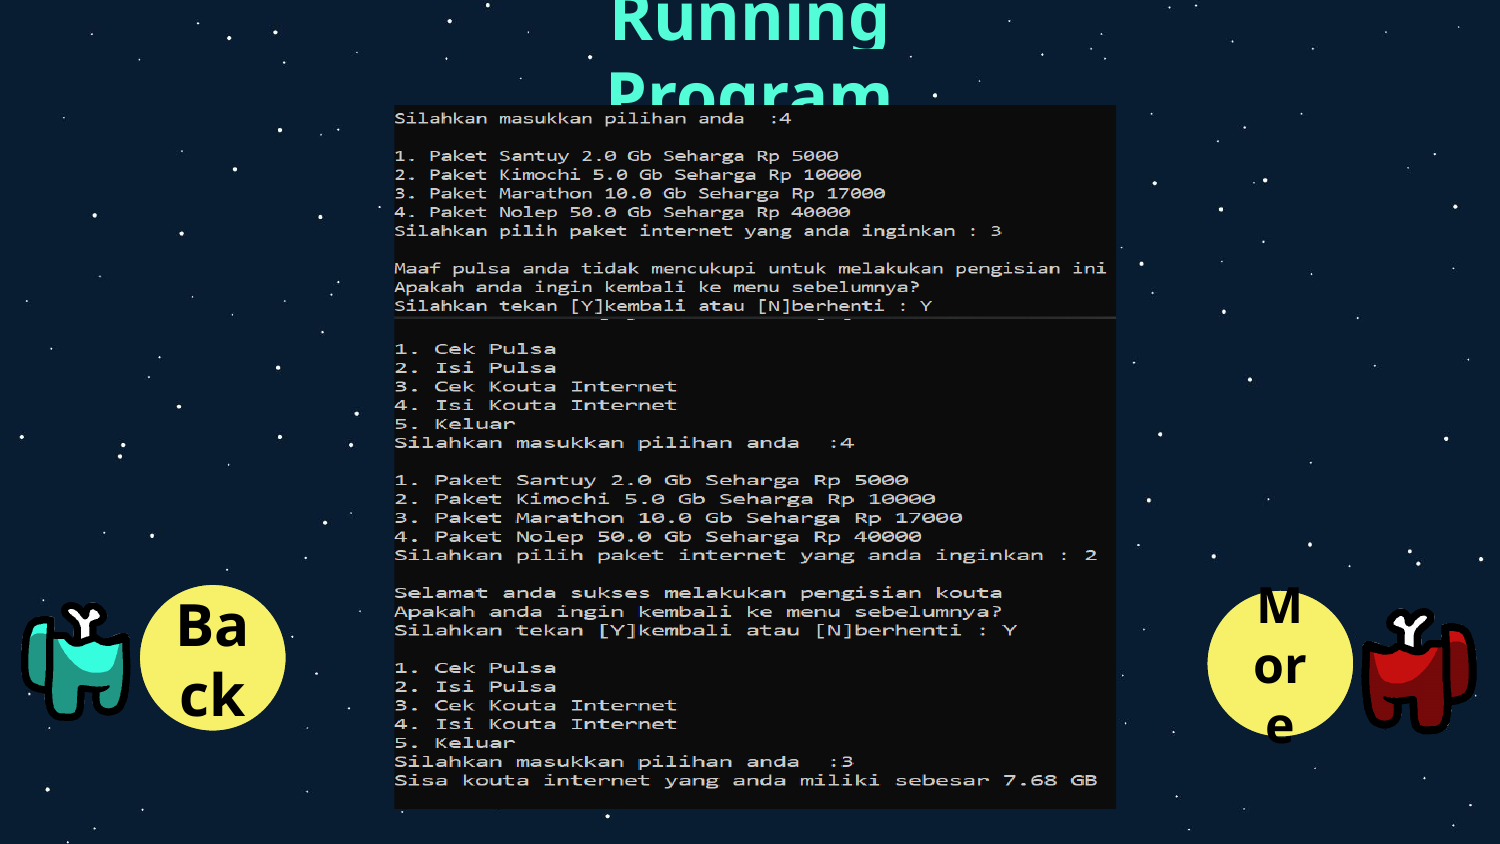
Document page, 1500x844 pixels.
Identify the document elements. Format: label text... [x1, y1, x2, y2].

title Running Program [475, 12, 1025, 95]
text_box More [1204, 587, 1322, 740]
text_box Back [166, 581, 289, 734]
picture [0, 0, 1500, 844]
